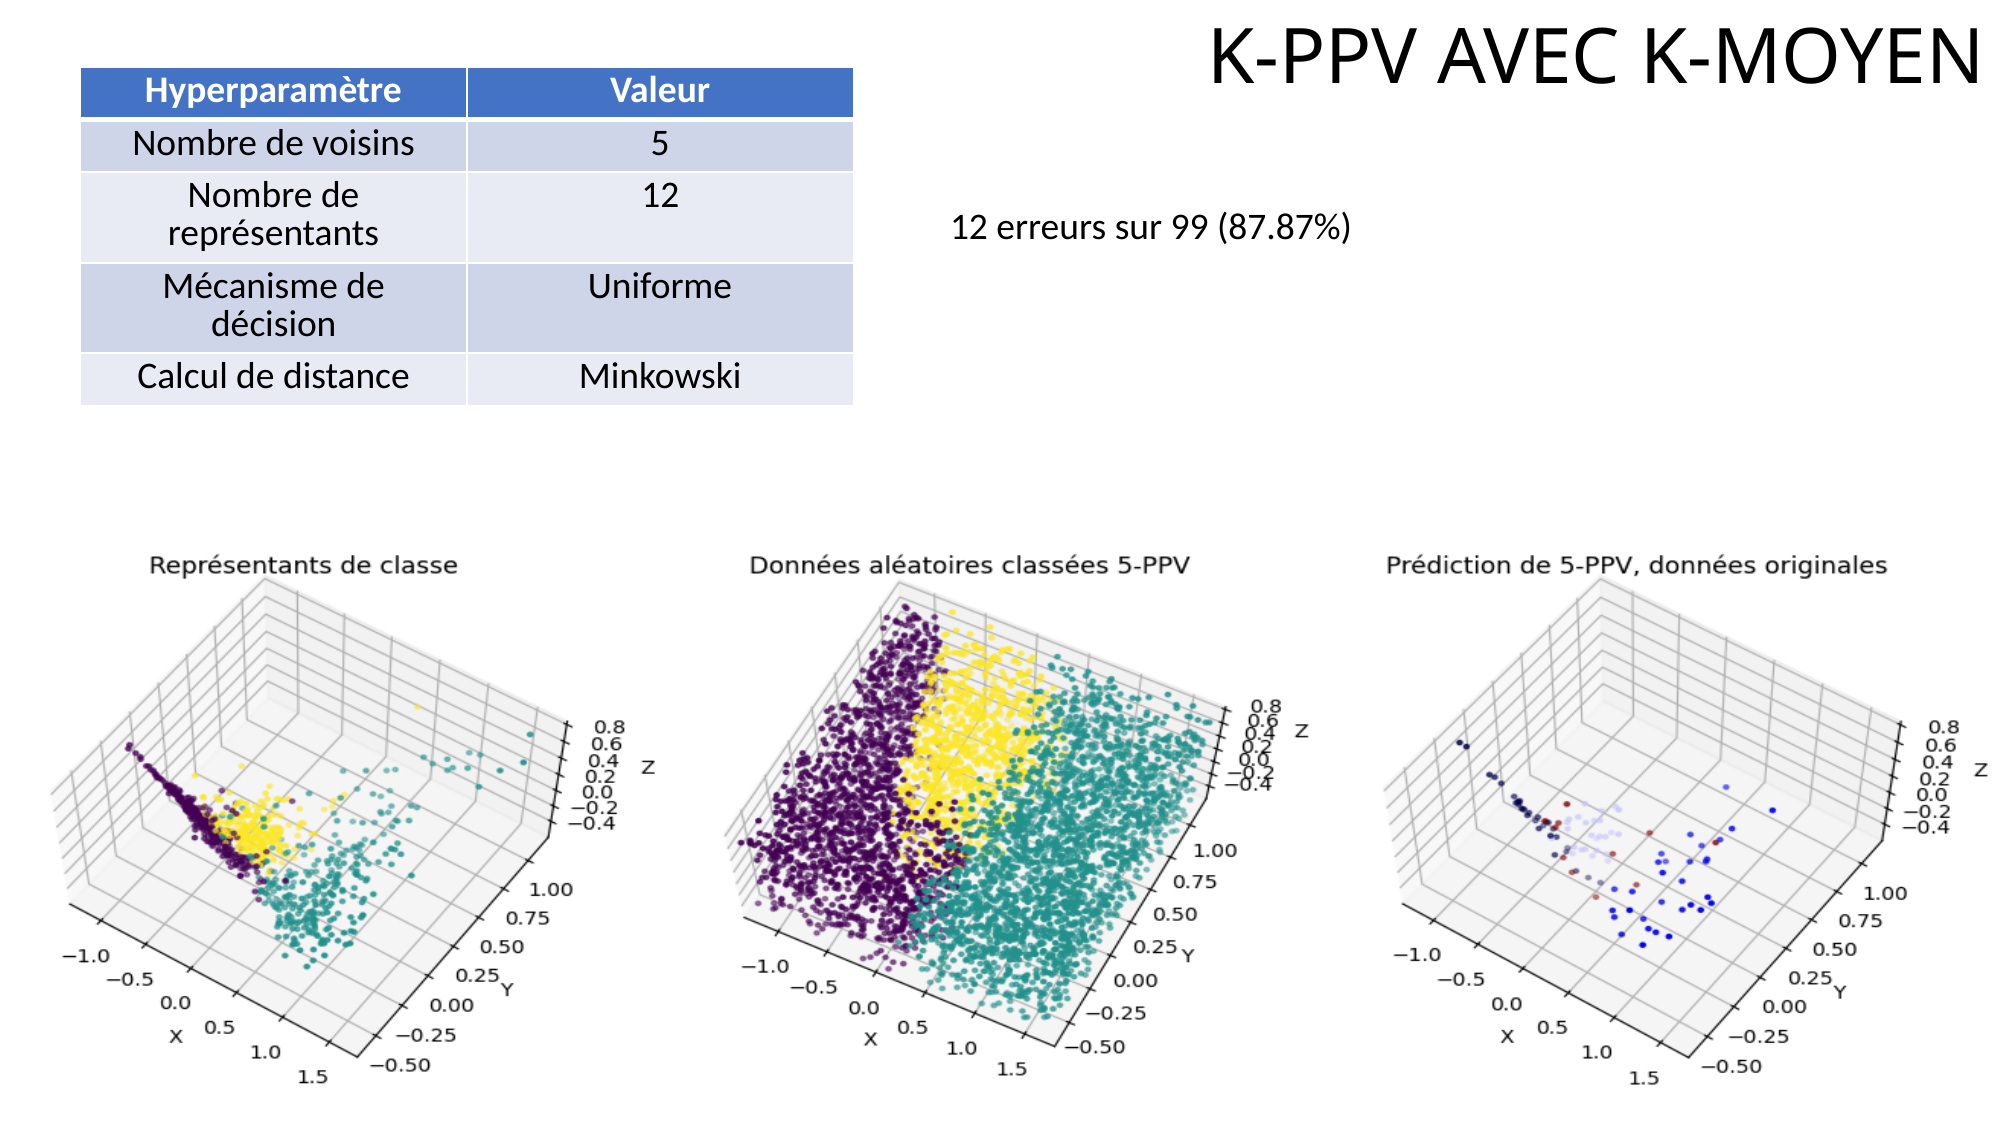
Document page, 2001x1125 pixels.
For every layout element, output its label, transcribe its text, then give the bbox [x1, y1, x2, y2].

table_cell Uniforme [468, 264, 853, 352]
table_header Hyperparamètre [81, 68, 466, 117]
table_cell Nombre de voisins [81, 122, 466, 171]
table_cell 5 [468, 122, 853, 171]
text_box K-PPV avec k-moyen [587, 0, 2000, 110]
picture [0, 532, 2000, 1125]
table_header Valeur [468, 68, 853, 117]
table_cell 12 [468, 173, 853, 262]
text_box 12 erreurs sur 99 (87.87%) [935, 194, 1940, 254]
table_cell Mécanisme de décision [81, 264, 466, 352]
table_cell Calcul de distance [81, 354, 466, 405]
table_cell Nombre de représentants [81, 173, 466, 262]
table_cell Minkowski [468, 354, 853, 405]
